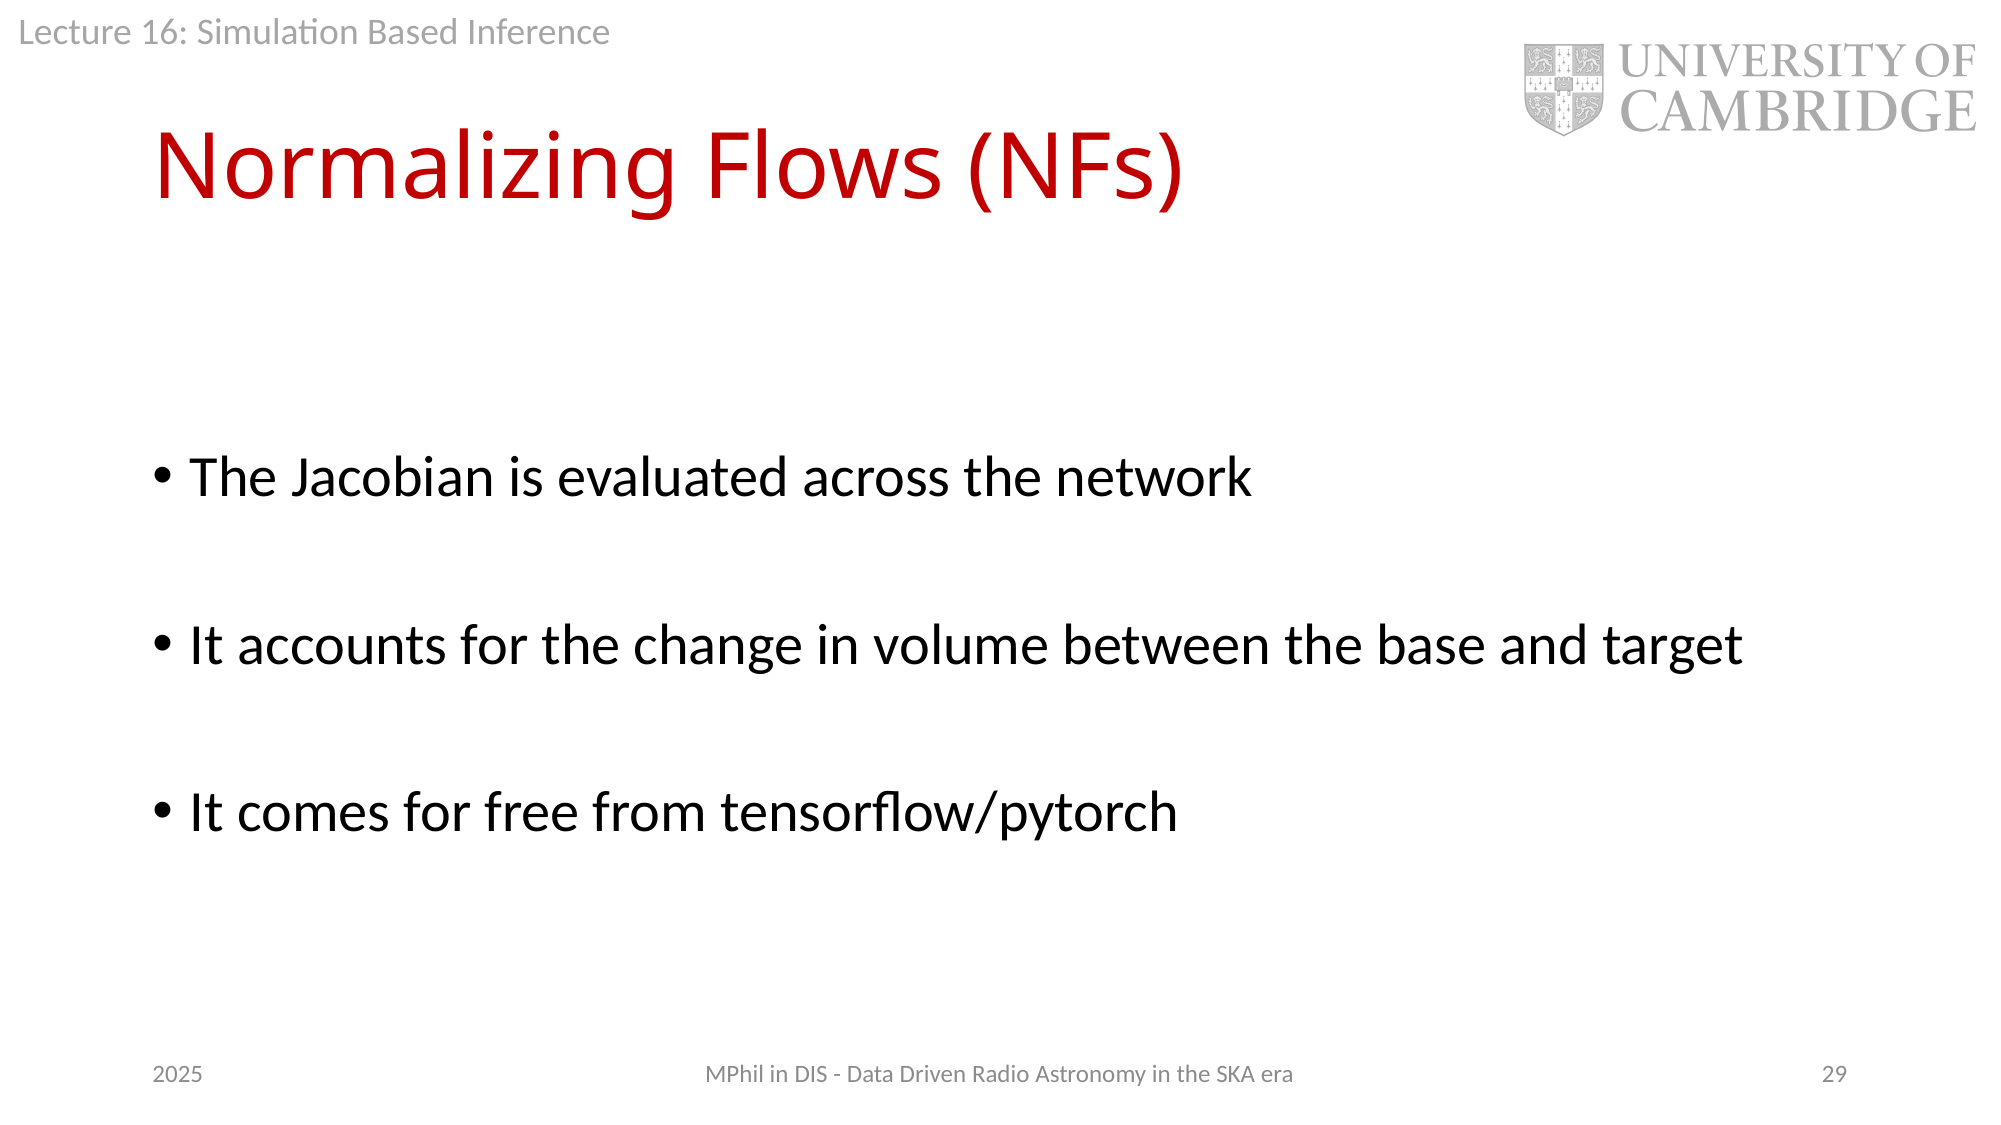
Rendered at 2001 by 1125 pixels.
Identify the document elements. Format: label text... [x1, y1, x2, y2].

slide_number 2025 [137, 1042, 588, 1103]
footer MPhil in DIS - Data Driven Radio Astronomy in the SKA era [662, 1042, 1338, 1103]
title Normalizing Flows (NFs) [137, 59, 1863, 278]
slide_number 29 [1412, 1042, 1863, 1103]
